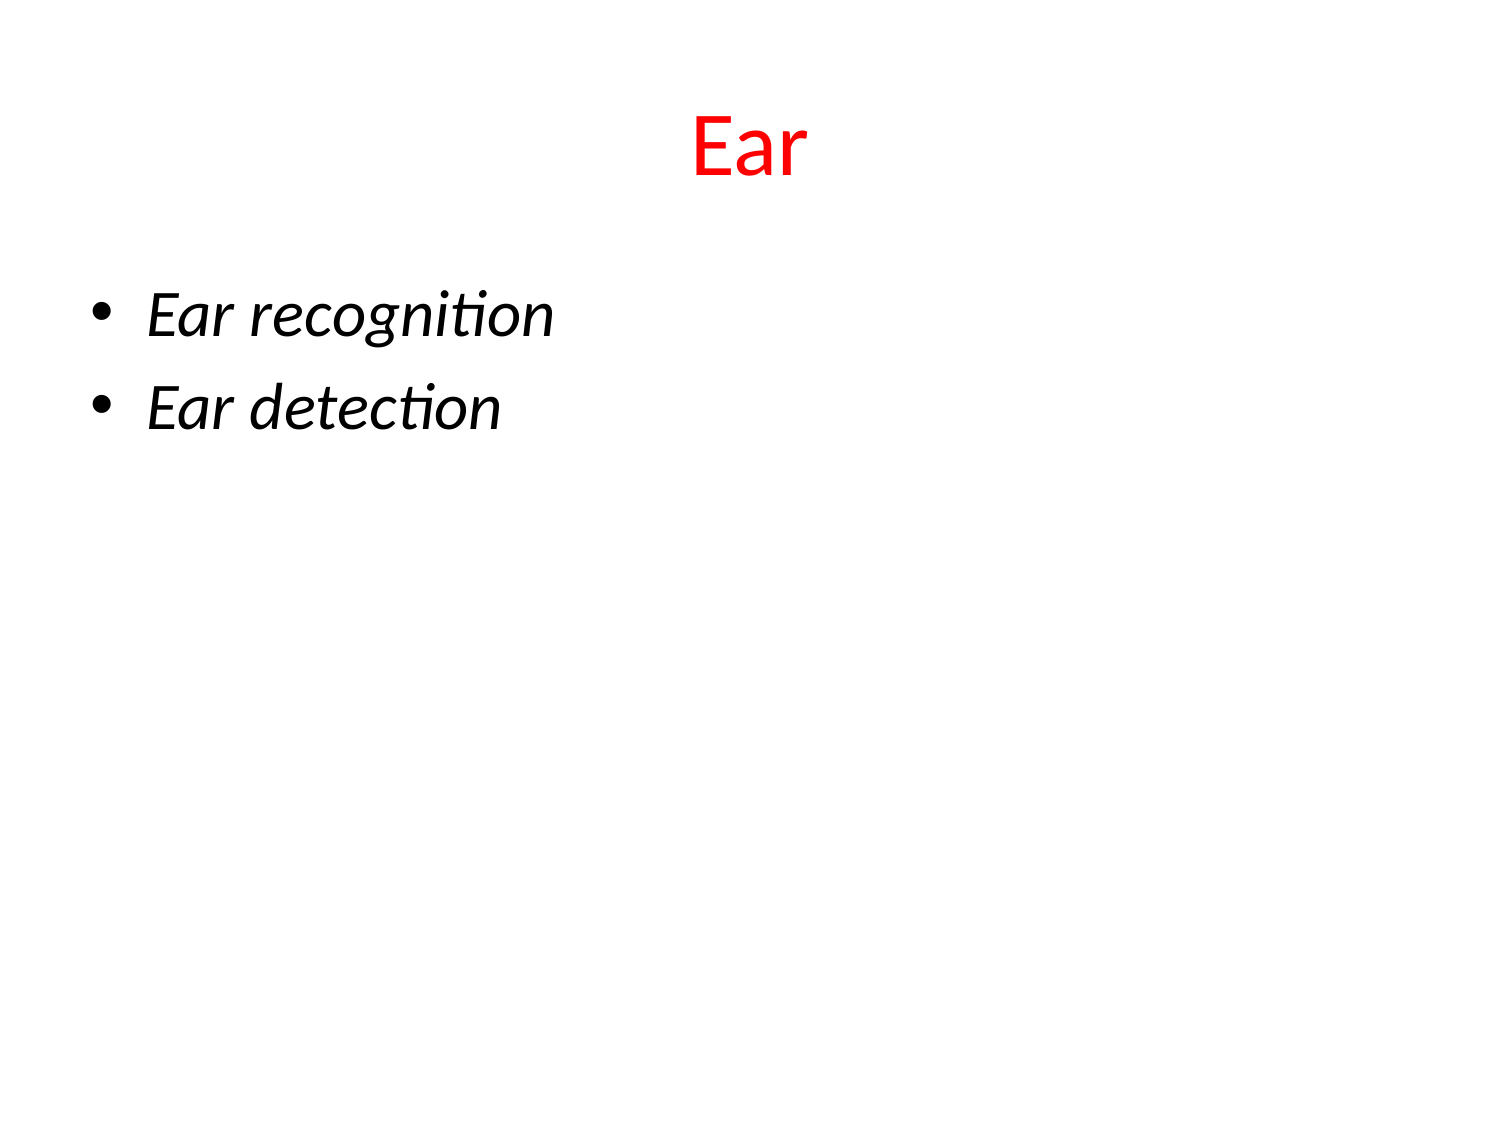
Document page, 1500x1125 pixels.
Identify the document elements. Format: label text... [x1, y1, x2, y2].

list Ear recognition Ear detection [75, 262, 1425, 1005]
title Ear [75, 45, 1425, 233]
